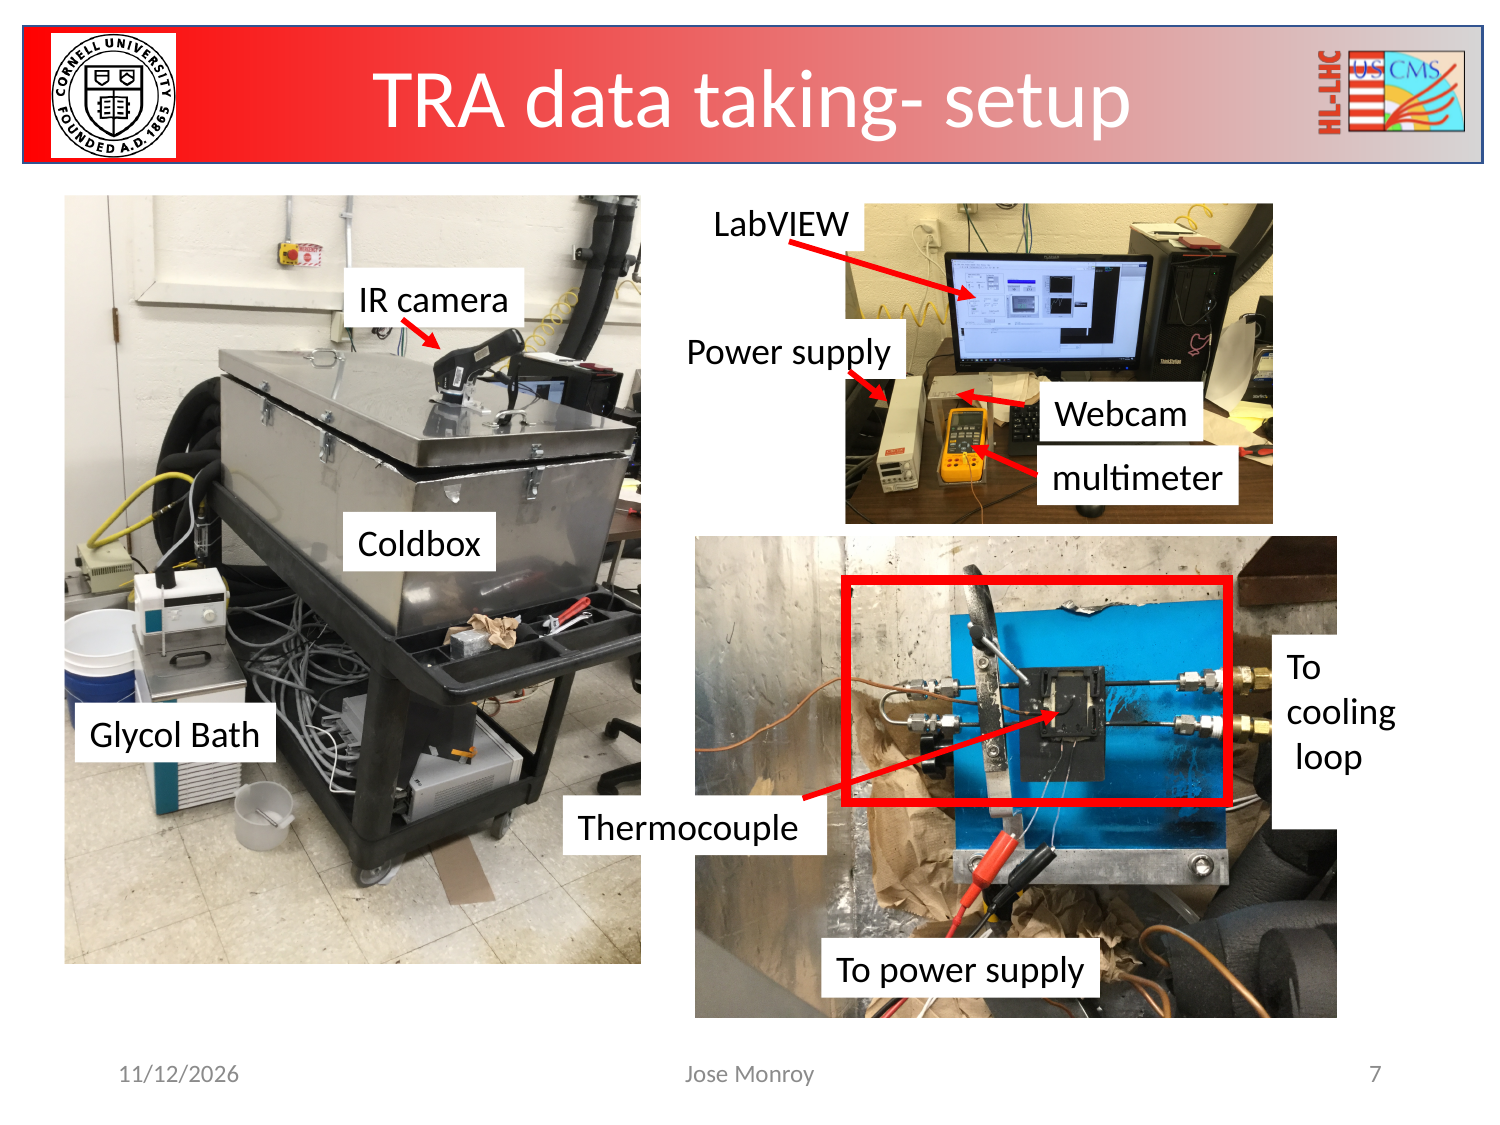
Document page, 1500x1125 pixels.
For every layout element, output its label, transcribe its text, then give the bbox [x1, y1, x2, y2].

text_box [64, 191, 1447, 1018]
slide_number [103, 1042, 441, 1103]
footer Jose Monroy [496, 1042, 1004, 1103]
slide_number 7 [1059, 1042, 1397, 1103]
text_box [22, 26, 1483, 163]
